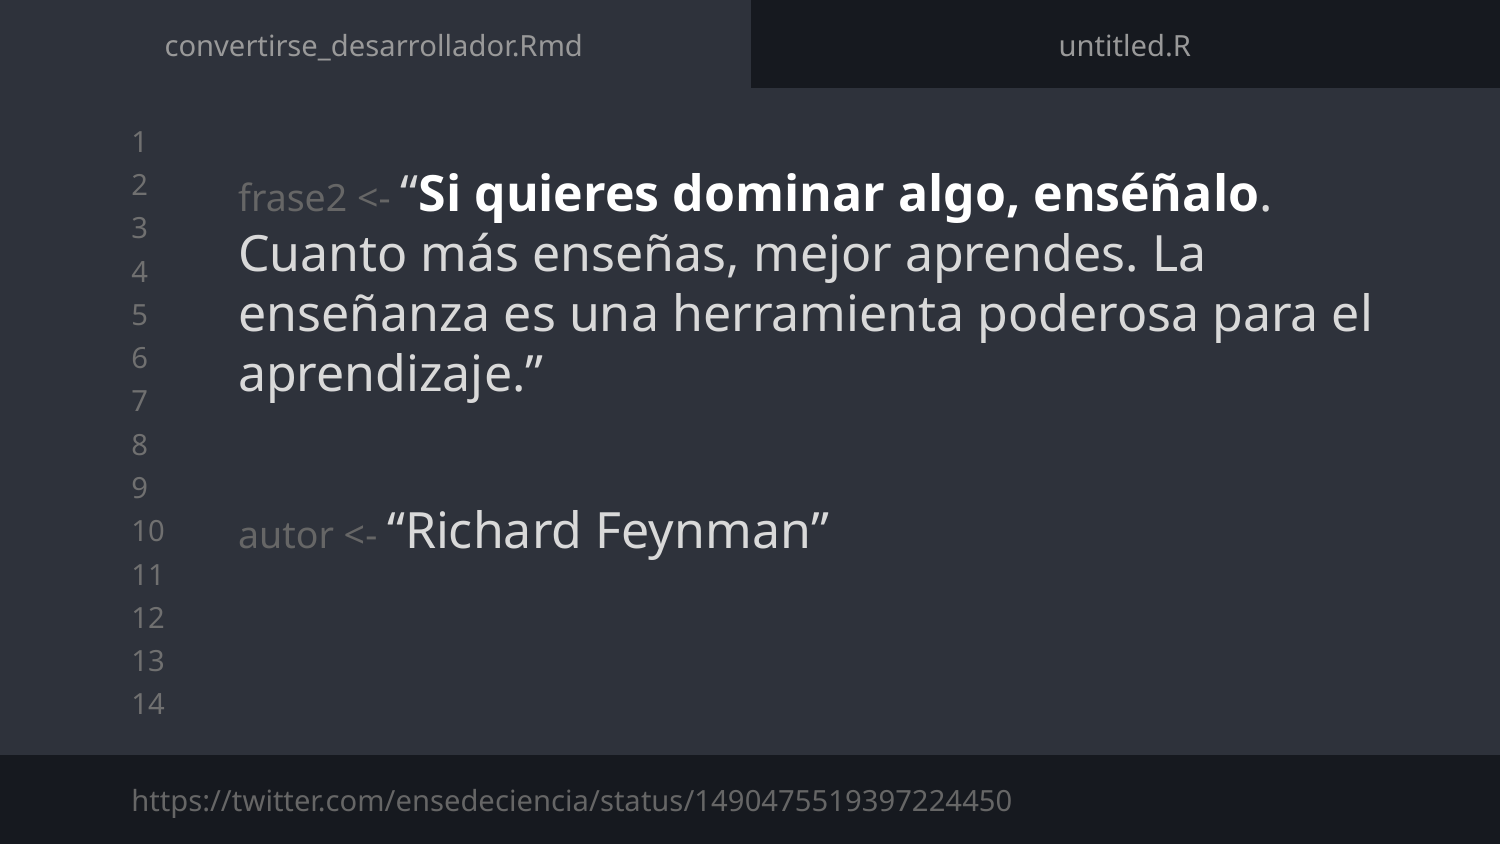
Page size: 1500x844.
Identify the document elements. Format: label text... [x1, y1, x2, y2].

subtitle untitled.R [750, 15, 1500, 74]
subtitle https://twitter.com/ensedeciencia/status/1490475519397224450 [116, 770, 1380, 829]
subtitle convertirse_desarrollador.Rmd [0, 15, 749, 74]
text_box frase2 <- “Si quieres dominar algo, enséñalo. Cuanto más enseñas, mejor aprendes. La enseñanza es una herramienta poderosa para el aprendizaje.” autor <- “Richard Feynman” [223, 146, 1399, 709]
